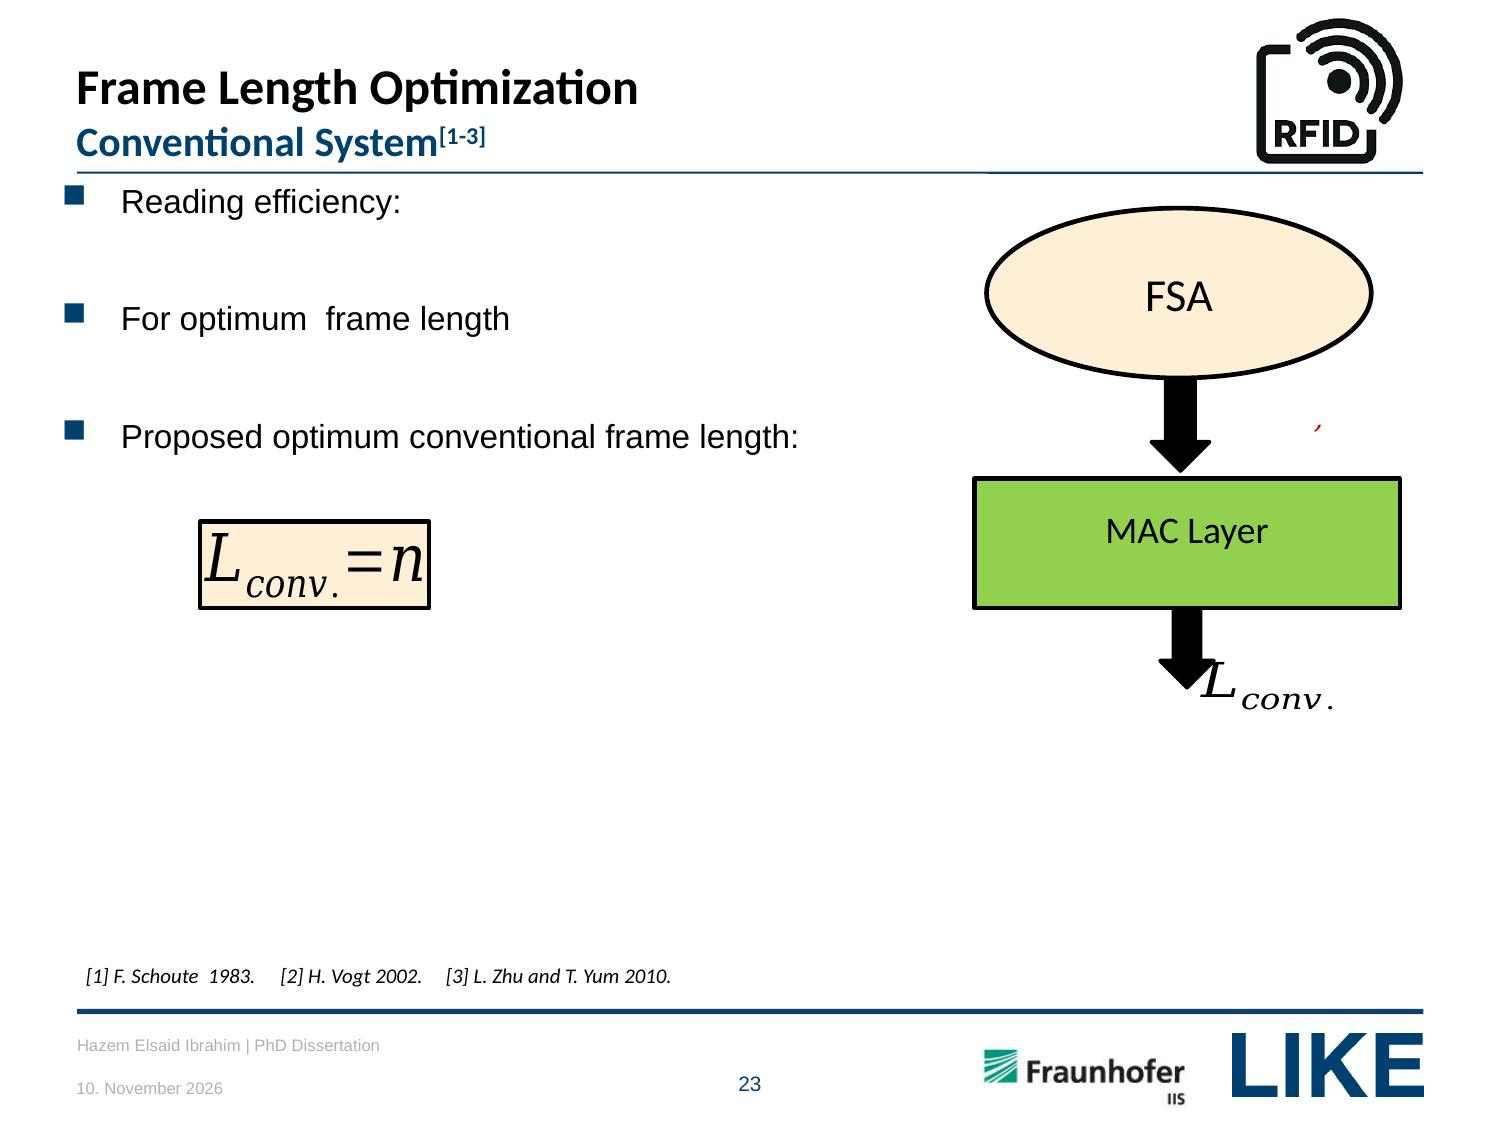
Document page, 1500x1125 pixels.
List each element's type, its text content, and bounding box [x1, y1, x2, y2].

title Frame Length Optimization Conventional System[1-3] [76, 54, 1229, 166]
text_box [1] F. Schoute 1983. [71, 955, 274, 995]
text_box [3] L. Zhu and T. Yum 2010. [430, 955, 702, 995]
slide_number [76, 1077, 427, 1099]
picture [1234, 16, 1424, 166]
text_box [2] H. Vogt 2002. [274, 955, 430, 995]
picture [974, 1022, 1193, 1116]
text_box FSA [986, 208, 1372, 379]
footer Hazem Elsaid Ibrahim | PhD Dissertation [77, 1035, 552, 1056]
text_box [1158, 606, 1216, 690]
picture [1232, 1033, 1424, 1097]
text_box [1149, 378, 1212, 473]
